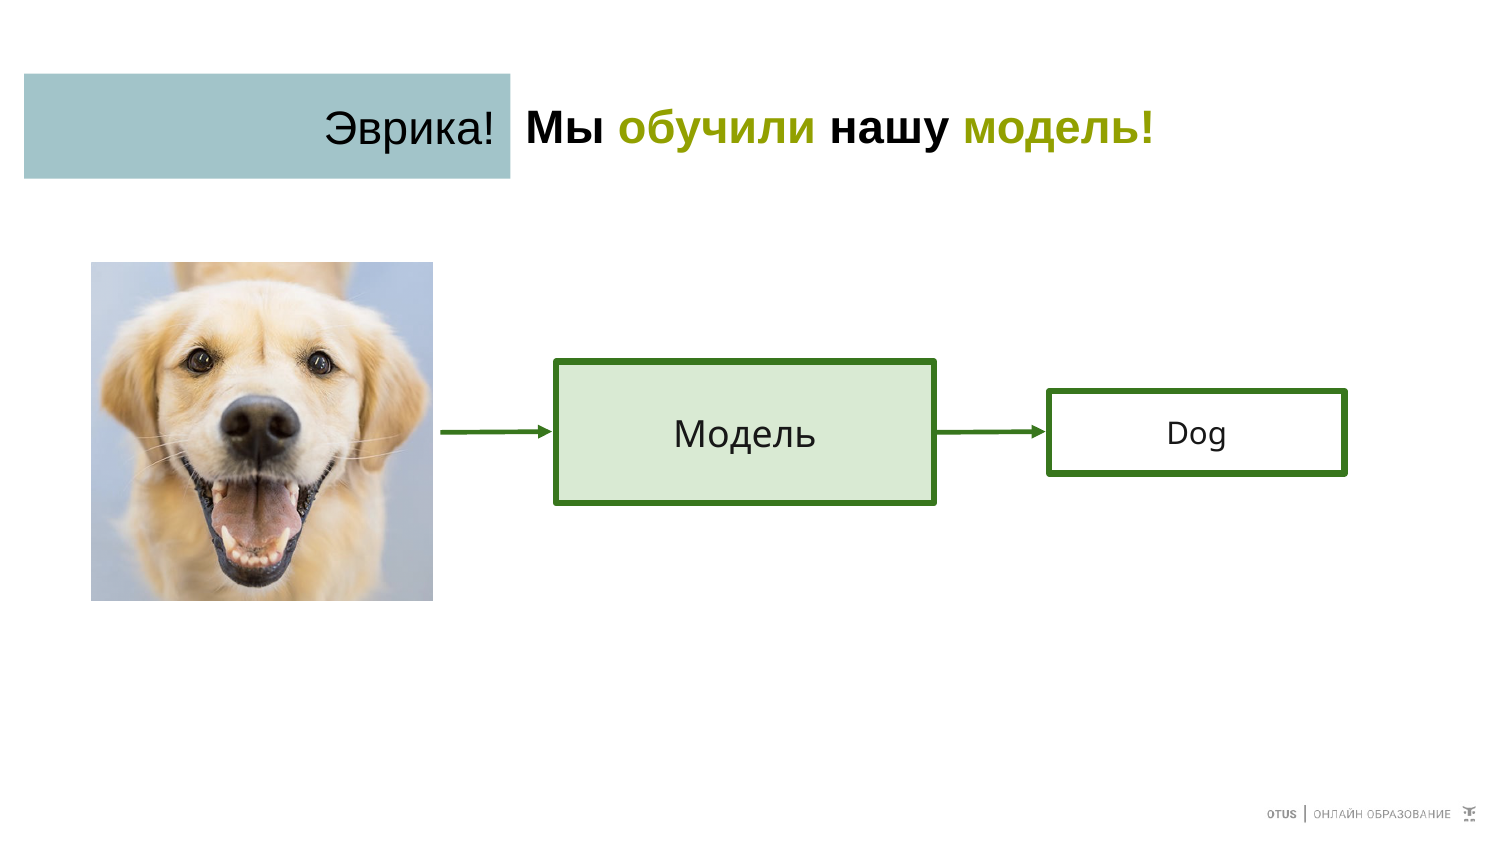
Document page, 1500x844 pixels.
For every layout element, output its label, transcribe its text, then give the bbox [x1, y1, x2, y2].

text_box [1048, 390, 1345, 474]
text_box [23, 73, 511, 179]
picture [0, 0, 1500, 844]
title Мы обучили нашу модель! [515, 81, 1491, 182]
text_box [440, 425, 550, 438]
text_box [555, 361, 935, 504]
text_box [939, 425, 1043, 438]
